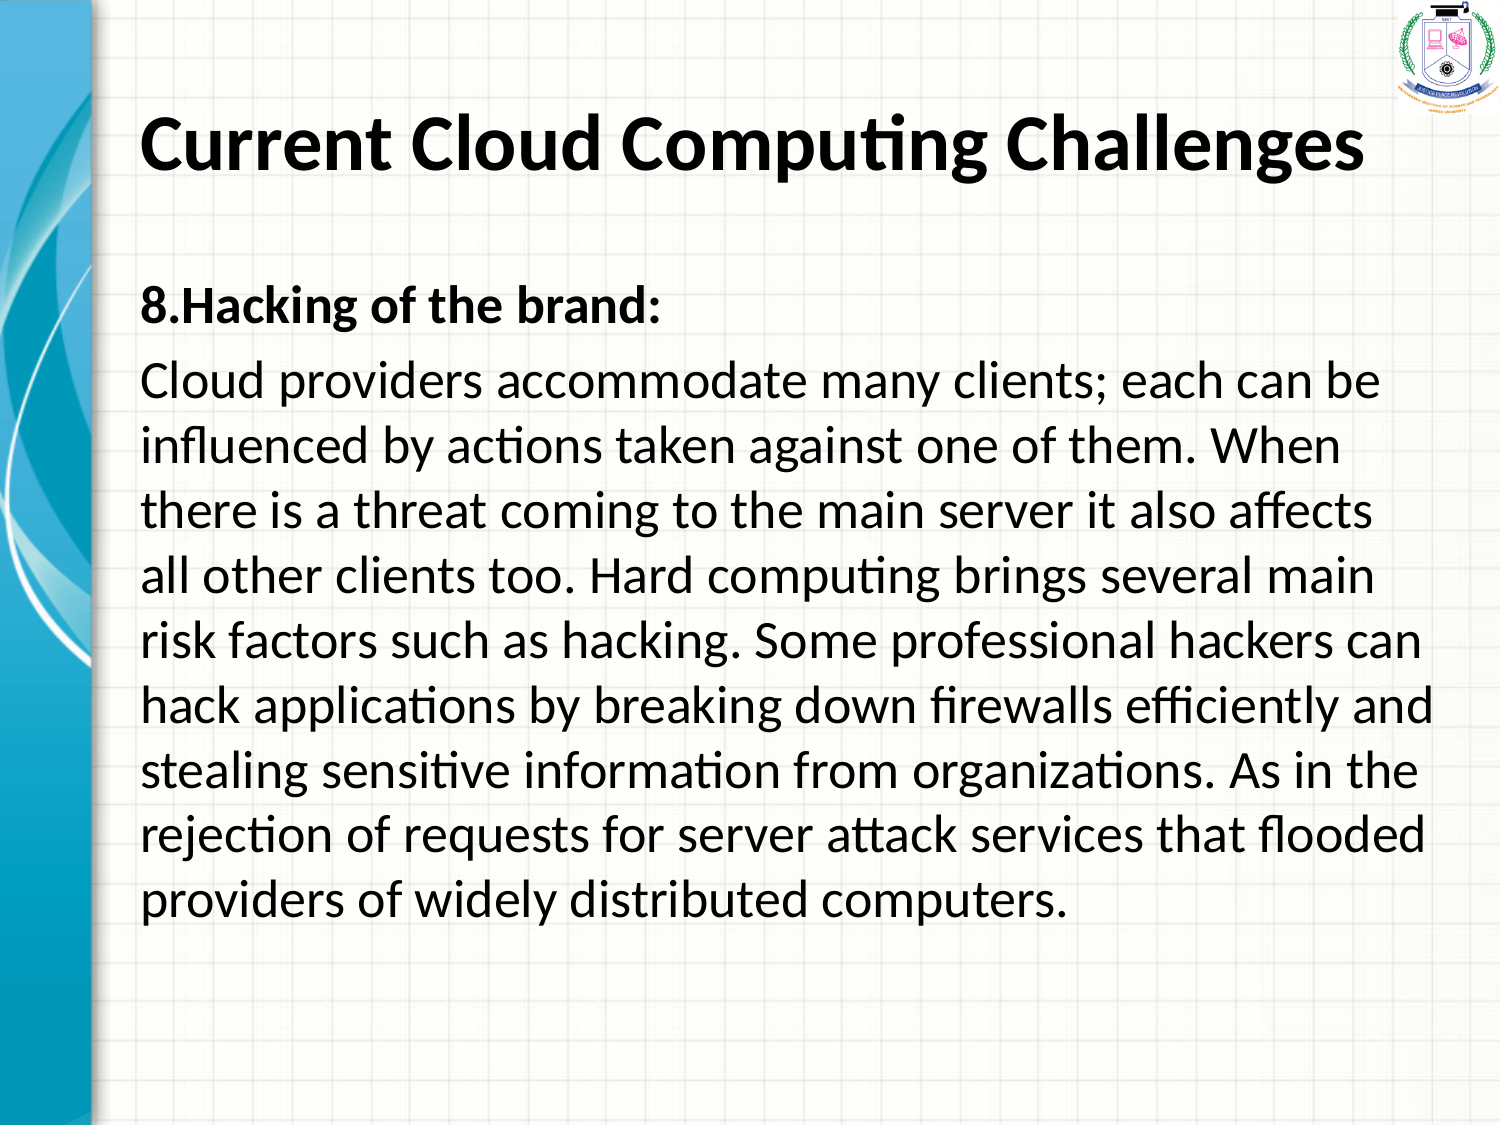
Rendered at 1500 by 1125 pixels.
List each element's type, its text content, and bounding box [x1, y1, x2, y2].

list 8.Hacking of the brand: Cloud providers accommodate many clients; each can be influenced by actions taken against one of them. When there is a threat coming to the main server it also affects all other clients too. Hard computing brings several main risk factors such as hacking. Some professional hackers can hack applications by breaking down firewalls efficiently and stealing sensitive information from organizations. As in the rejection of requests for server attack services that flooded providers of widely distributed computers. [125, 261, 1450, 967]
picture [0, 0, 1500, 1125]
title Current Cloud Computing Challenges [125, 44, 1450, 232]
